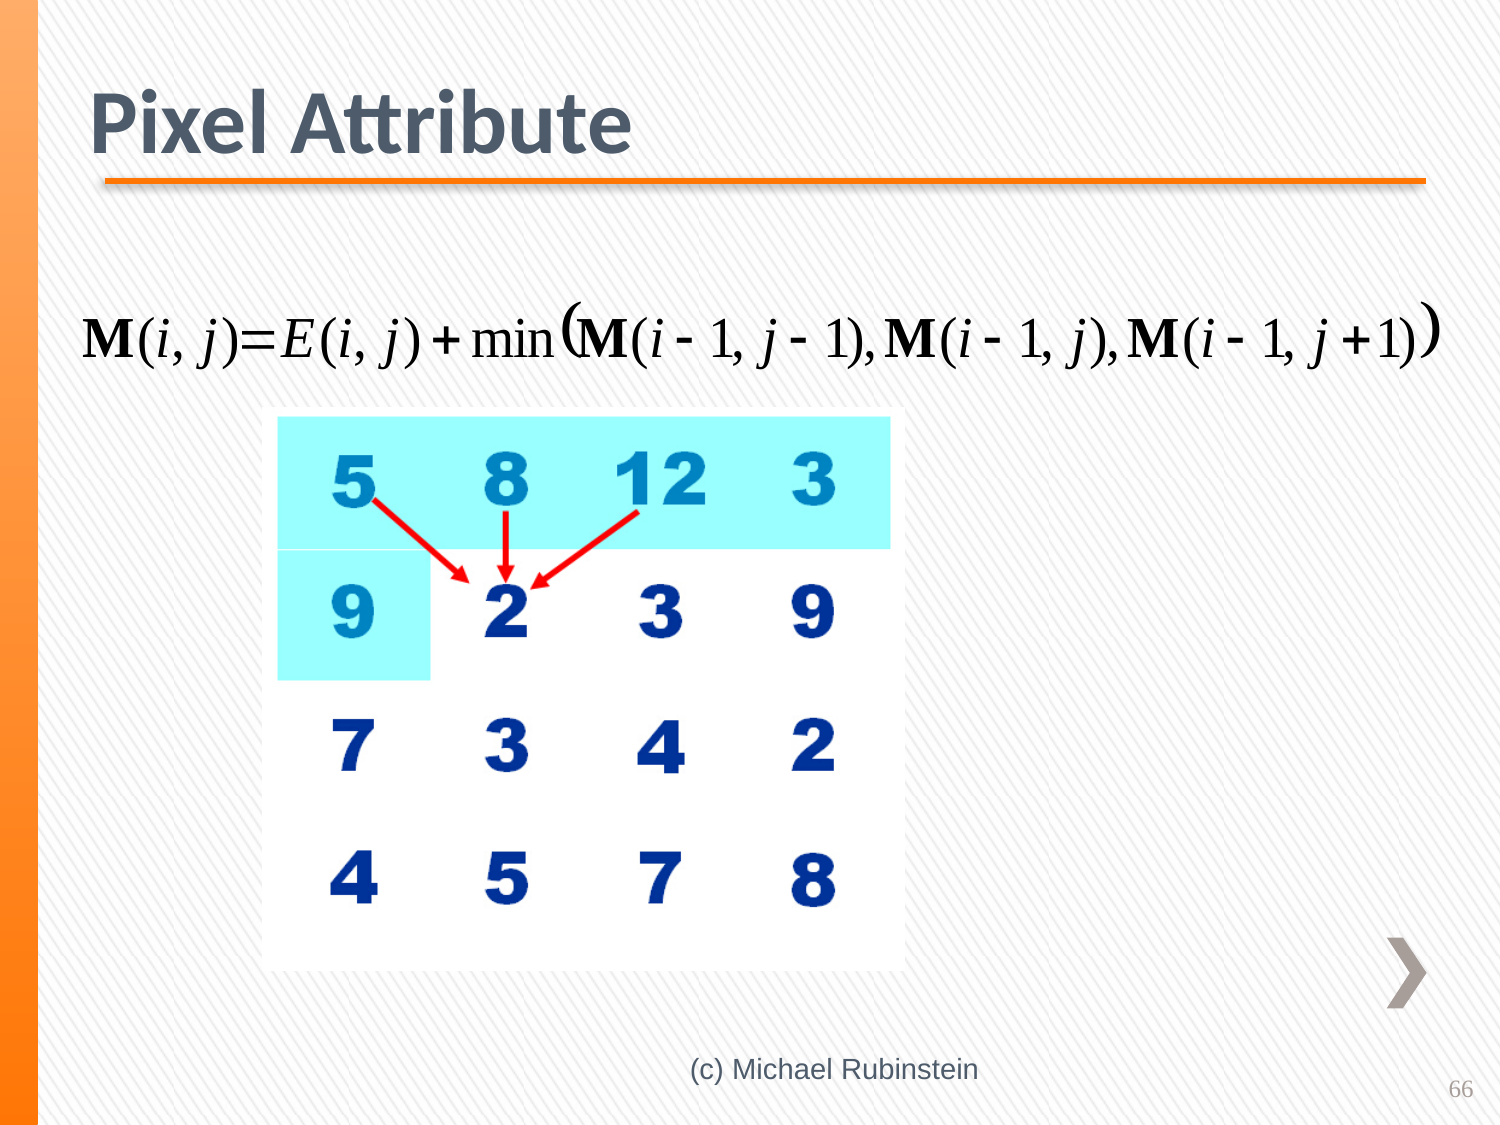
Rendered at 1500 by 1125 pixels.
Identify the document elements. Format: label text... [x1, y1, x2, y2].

slide_number 66 [1433, 1057, 1497, 1117]
picture [262, 407, 906, 971]
text_box Pixel Attribute [74, 54, 1425, 173]
text_box (c) Michael Rubinstein [672, 1043, 998, 1093]
text_box [0, 281, 37, 285]
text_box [74, 299, 1444, 383]
